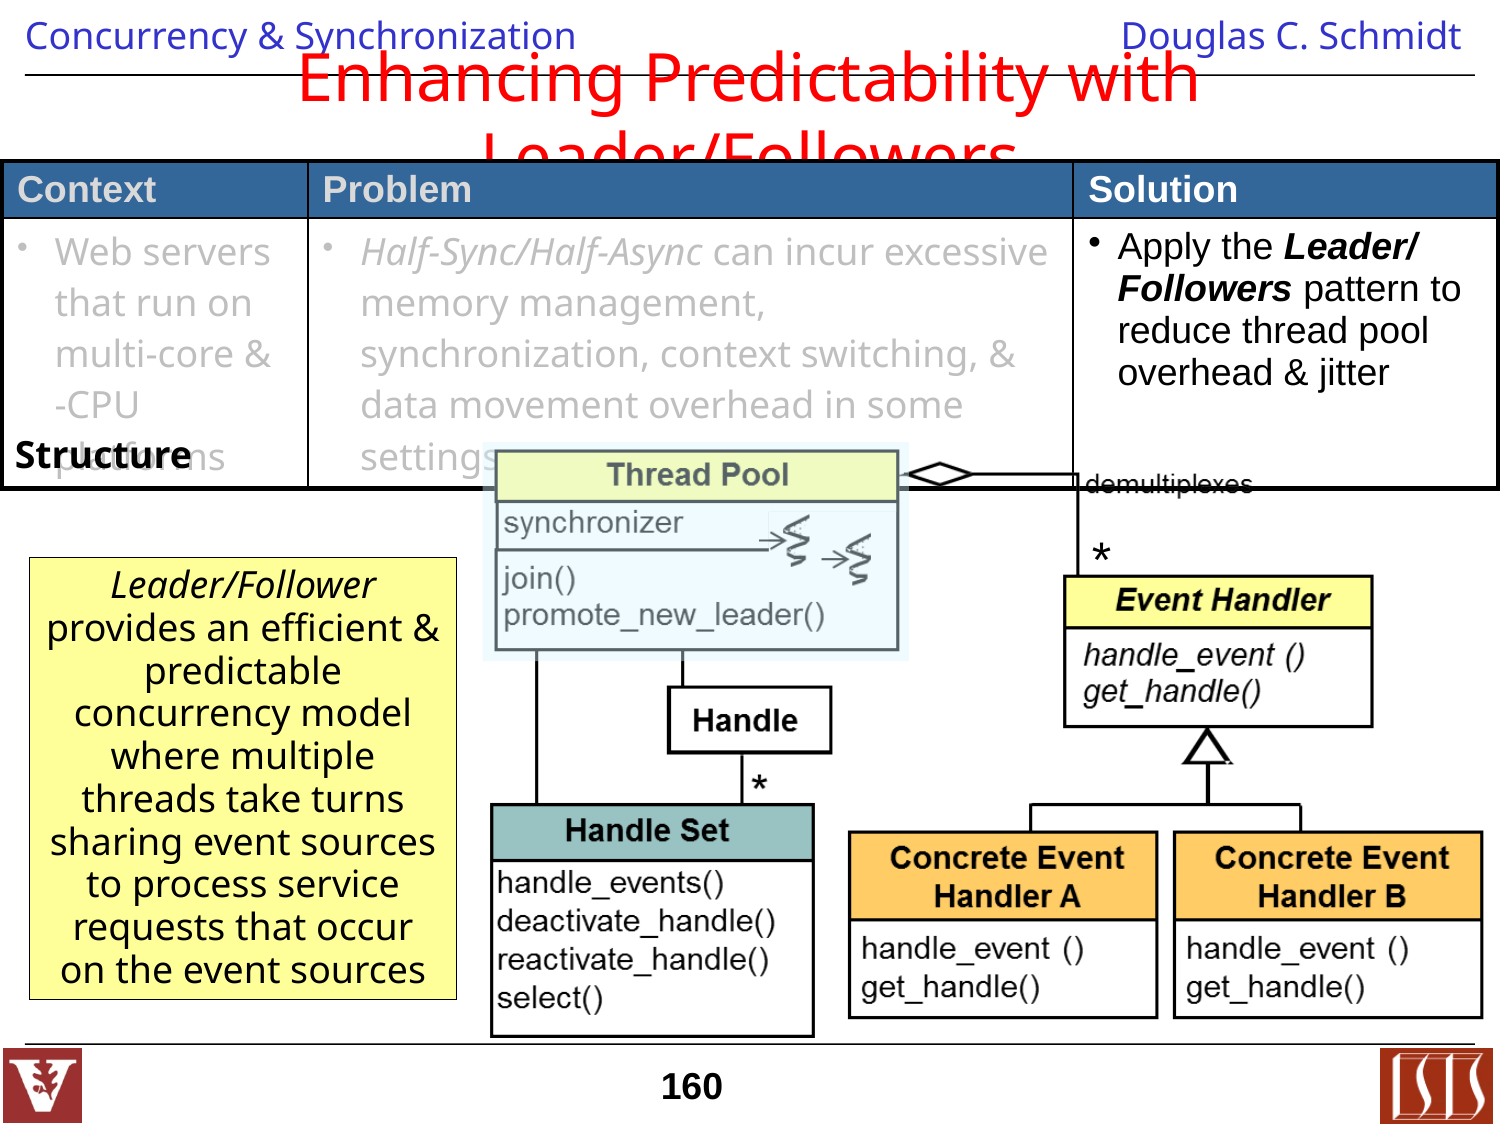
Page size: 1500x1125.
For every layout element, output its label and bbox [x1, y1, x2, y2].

table_cell [309, 219, 1072, 486]
picture [3, 1048, 82, 1123]
text_box [29, 557, 457, 1000]
table_cell [1074, 219, 1496, 445]
title [24, 82, 1476, 146]
picture [478, 445, 1500, 1038]
table_header [1074, 163, 1496, 217]
table_cell [4, 219, 307, 486]
text_box [314, 53, 323, 58]
picture [1380, 1048, 1493, 1124]
table_header [4, 163, 307, 217]
text_box [0, 423, 268, 499]
table_header [309, 163, 1072, 217]
